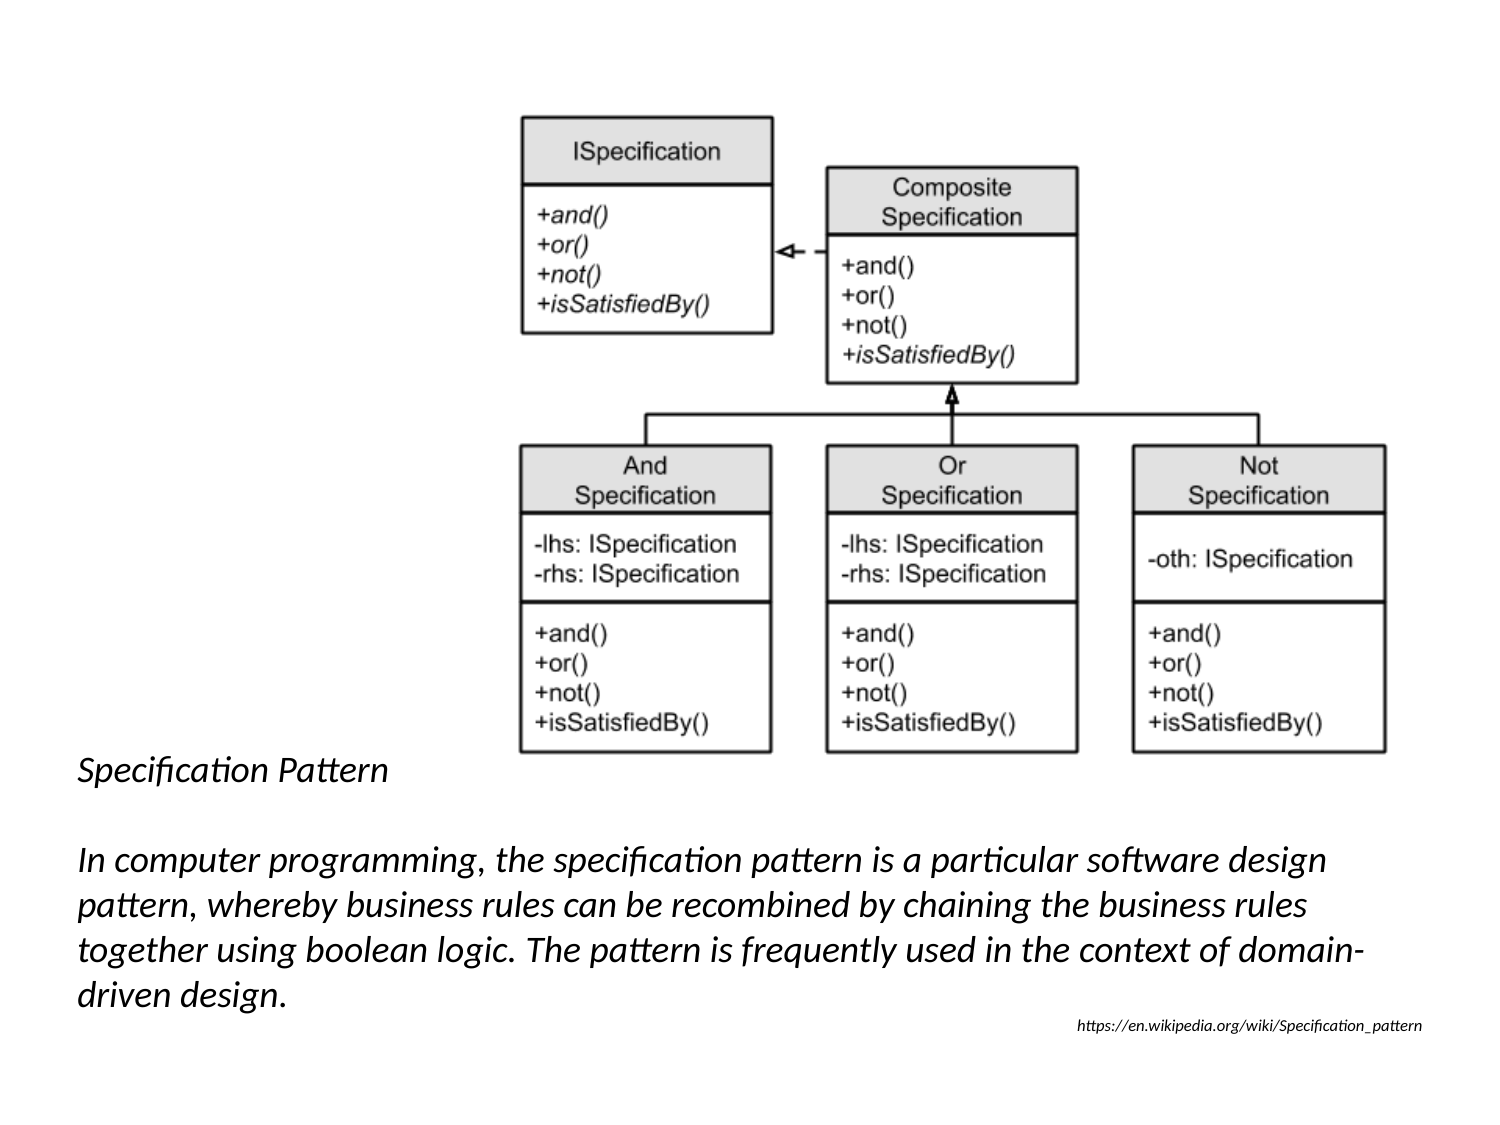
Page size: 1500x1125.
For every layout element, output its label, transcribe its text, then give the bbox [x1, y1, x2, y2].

text_box Specification Pattern In computer programming, the specification pattern is a particular software design pattern, whereby business rules can be recombined by chaining the business rules together using boolean logic. The pattern is frequently used in the context of domain-driven design. https://en.wikipedia.org/wiki/Specification_pattern [62, 737, 1438, 1042]
picture [499, 95, 1408, 776]
